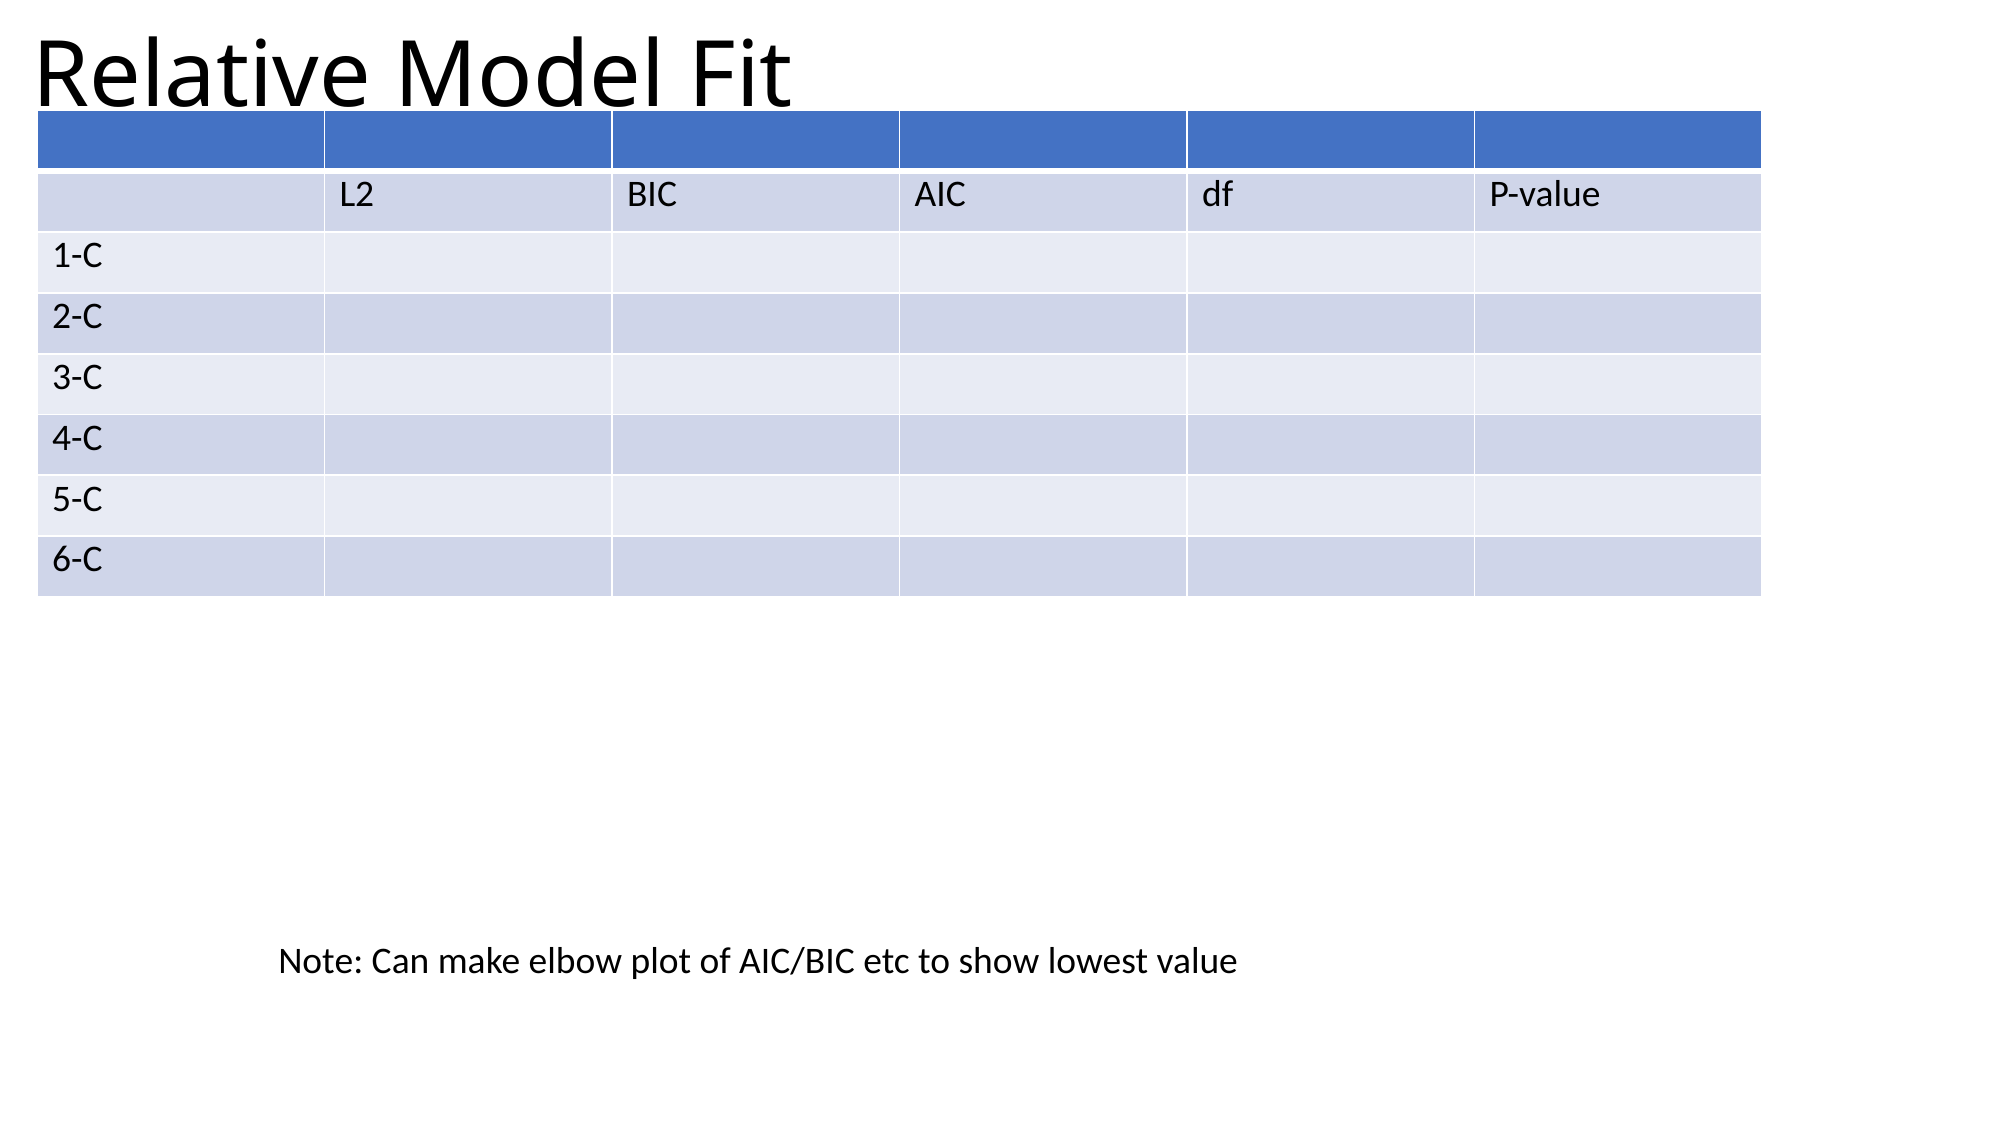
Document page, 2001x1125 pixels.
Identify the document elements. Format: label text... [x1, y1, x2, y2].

table_header [613, 111, 899, 168]
table_cell [900, 294, 1186, 353]
table_cell [900, 355, 1186, 414]
table_header [1475, 111, 1761, 168]
table_cell [1475, 233, 1761, 292]
table_cell 3-C [38, 355, 324, 414]
table_cell [325, 294, 611, 353]
table_cell [1475, 355, 1761, 414]
table_cell [900, 233, 1186, 292]
text_box Note: Can make elbow plot of AIC/BIC etc to show lowest value [263, 928, 1255, 989]
table_cell [1188, 294, 1474, 353]
table_cell 4-C [38, 415, 324, 474]
table_cell [1188, 476, 1474, 535]
table_cell [325, 537, 611, 596]
table_cell [613, 233, 899, 292]
table_cell [900, 476, 1186, 535]
table_header [900, 111, 1186, 168]
table_cell [1188, 233, 1474, 292]
table_cell [325, 476, 611, 535]
table_cell [900, 537, 1186, 596]
table_header [325, 111, 611, 168]
table_cell [1475, 476, 1761, 535]
table_cell [1188, 355, 1474, 414]
table_cell [38, 174, 324, 231]
table_cell [613, 537, 899, 596]
table_header [1188, 111, 1474, 168]
table_cell 1-C [38, 233, 324, 292]
table_cell 5-C [38, 476, 324, 535]
table_cell [900, 415, 1186, 474]
table_cell 2-C [38, 294, 324, 353]
table_cell [1475, 294, 1761, 353]
table_cell [325, 233, 611, 292]
table_cell 6-C [38, 537, 324, 596]
table_cell L2 [325, 174, 611, 231]
table_cell [1188, 415, 1474, 474]
table_cell [1475, 537, 1761, 596]
table_cell P-value [1475, 174, 1761, 231]
table_cell [613, 355, 899, 414]
title Relative Model Fit [17, 17, 1743, 136]
table_cell [325, 355, 611, 414]
table_cell BIC [613, 174, 899, 231]
table_cell [325, 415, 611, 474]
table_cell [613, 415, 899, 474]
table_cell [1188, 537, 1474, 596]
table_cell AIC [900, 174, 1186, 231]
table_cell df [1188, 174, 1474, 231]
table_cell [613, 476, 899, 535]
table_cell [613, 294, 899, 353]
table_cell [1475, 415, 1761, 474]
table_header [38, 111, 324, 168]
